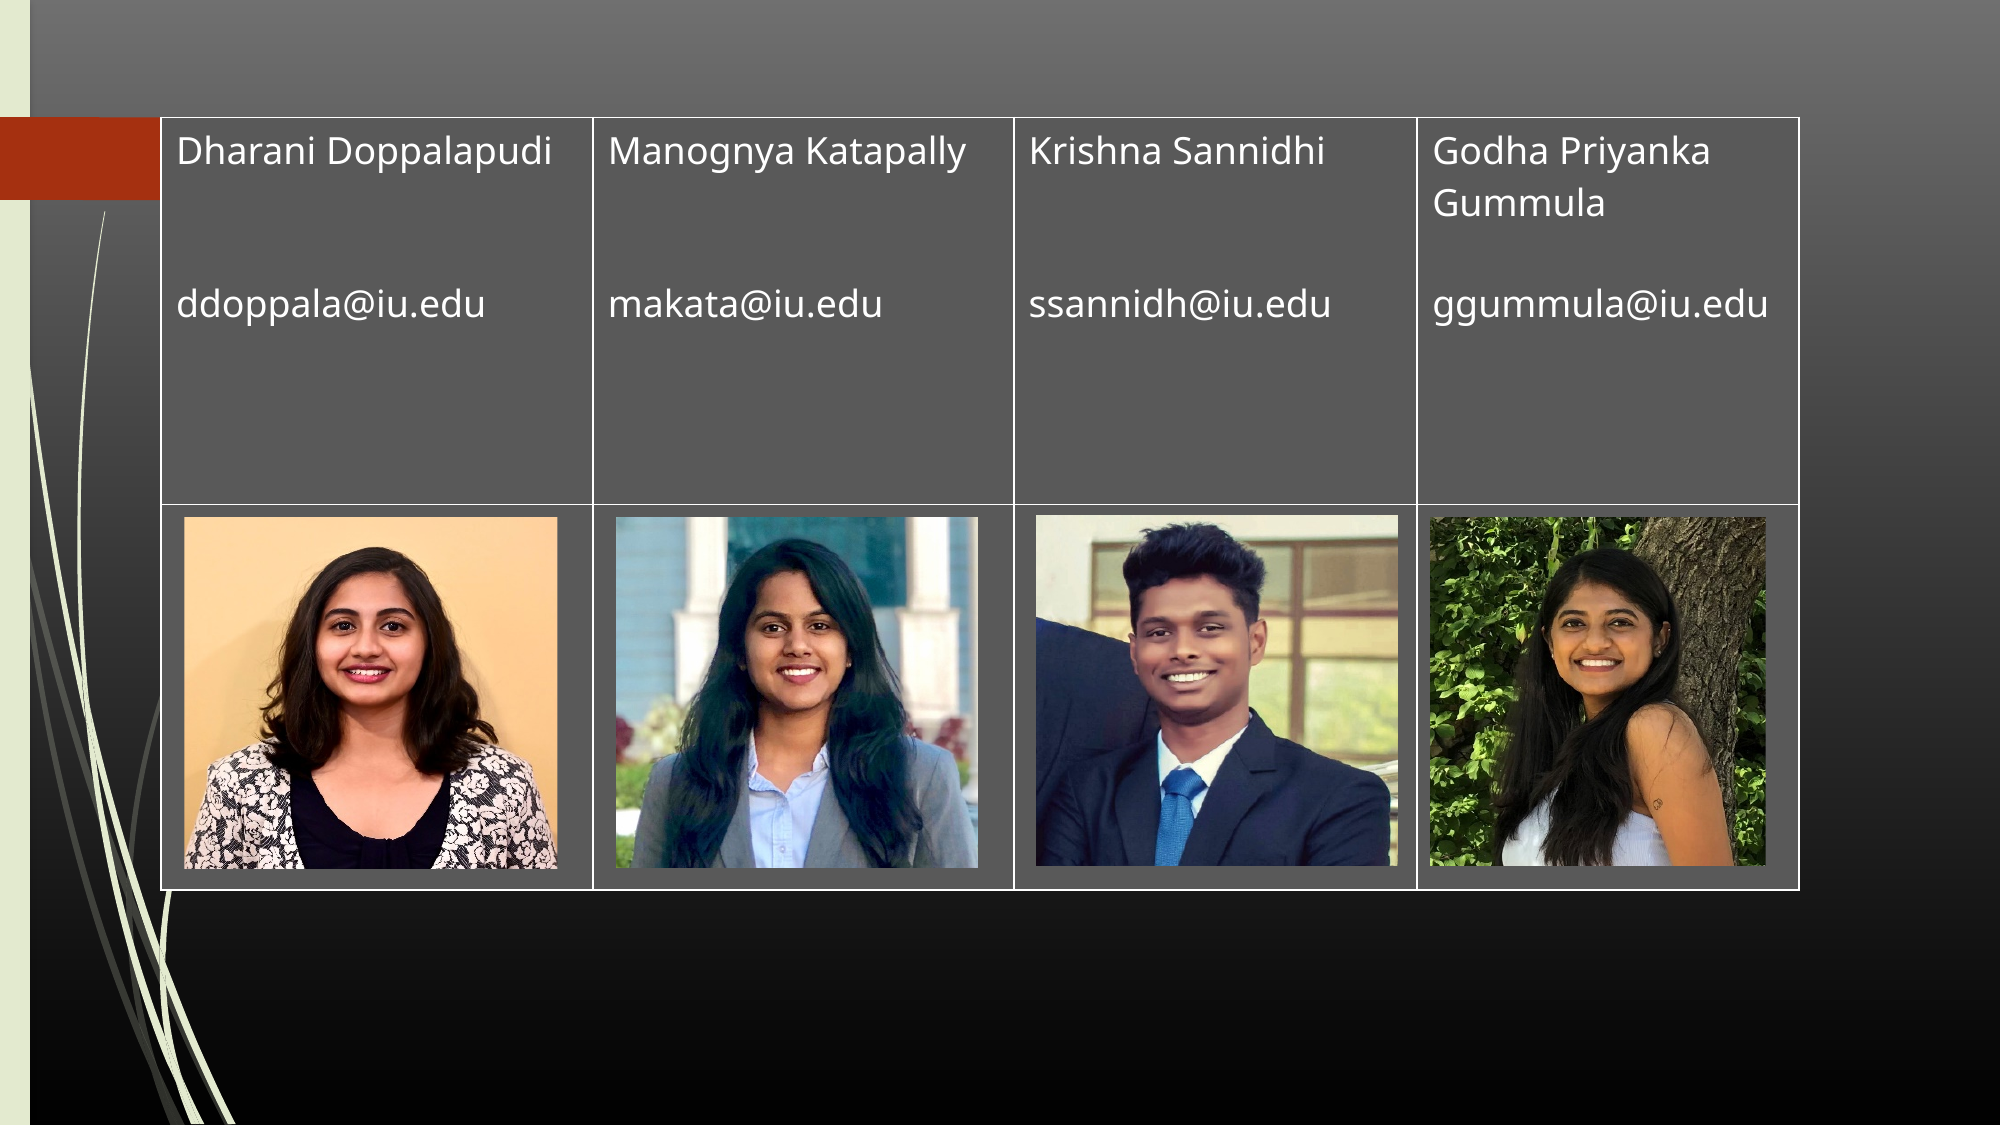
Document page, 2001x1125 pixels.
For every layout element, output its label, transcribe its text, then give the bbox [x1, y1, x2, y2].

table_header Godha Priyanka Gummula ggummula@iu.edu [1418, 118, 1798, 504]
table_cell [162, 505, 592, 889]
picture [183, 517, 558, 869]
picture [1035, 514, 1398, 866]
table_header Dharani Doppalapudi ddoppala@iu.edu [162, 118, 592, 504]
table_cell [1015, 505, 1416, 889]
table_cell [594, 505, 1013, 889]
picture [1429, 517, 1767, 866]
picture [616, 517, 978, 869]
table_header Krishna Sannidhi ssannidh@iu.edu [1015, 118, 1416, 504]
table_header Manognya Katapally makata@iu.edu [594, 118, 1013, 504]
table_cell [1418, 505, 1798, 889]
